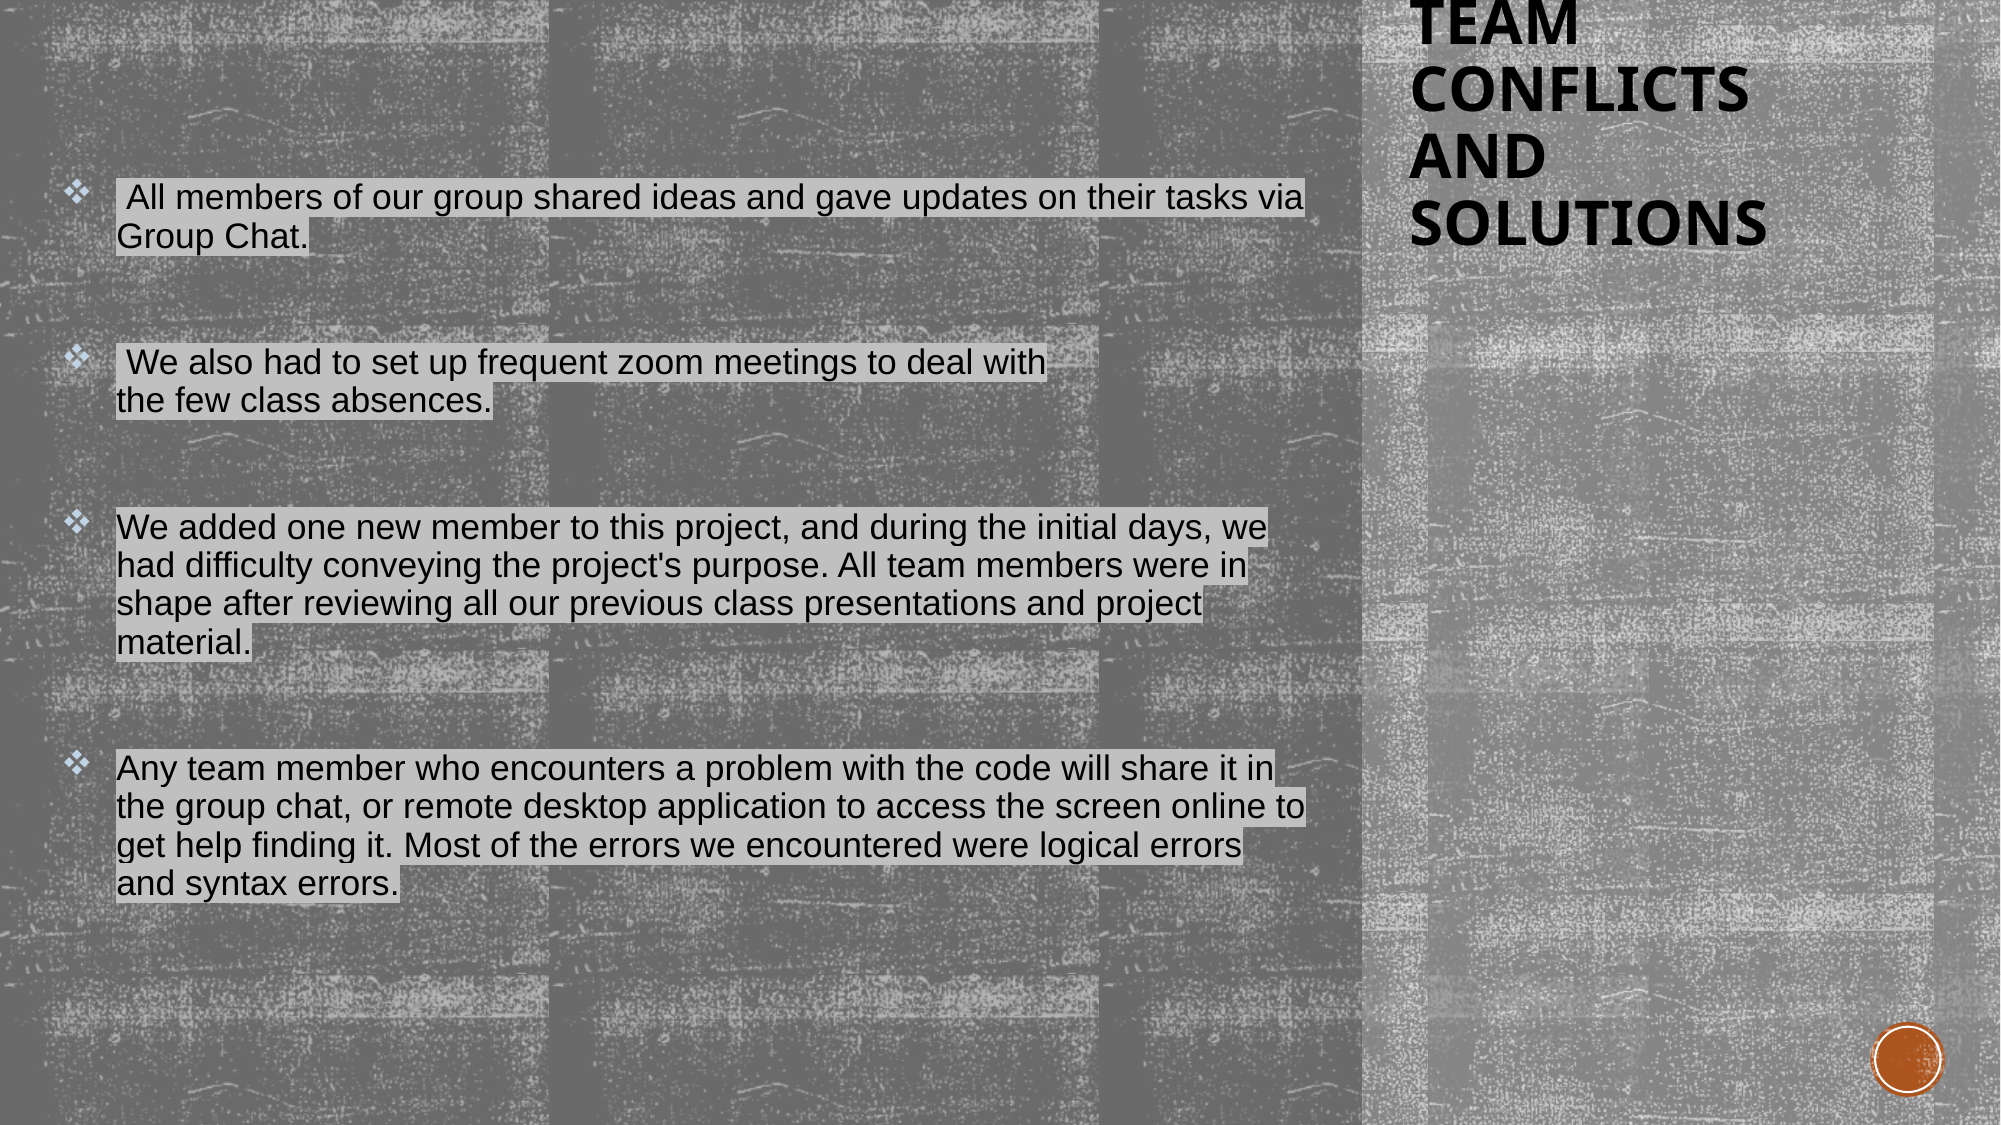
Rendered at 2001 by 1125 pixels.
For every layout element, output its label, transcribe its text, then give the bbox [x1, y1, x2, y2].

title TEAM CONFLICTS AND SOLUTIONS [1394, 0, 1920, 267]
list All members of our group shared ideas and gave updates on their tasks via Group Chat. We also had to set up frequent zoom meetings to deal with the few class absences. We added one new member to this project, and during the initial days, we had difficulty conveying the project's purpose. All team members were in shape after reviewing all our previous class presentations and project material. Any team member who encounters a problem with the code will share it in the group chat, or remote desktop application to access the screen online to get help finding it. Most of the errors we encountered were logical errors and syntax errors. [26, 171, 1327, 1089]
picture [0, 0, 2001, 1125]
